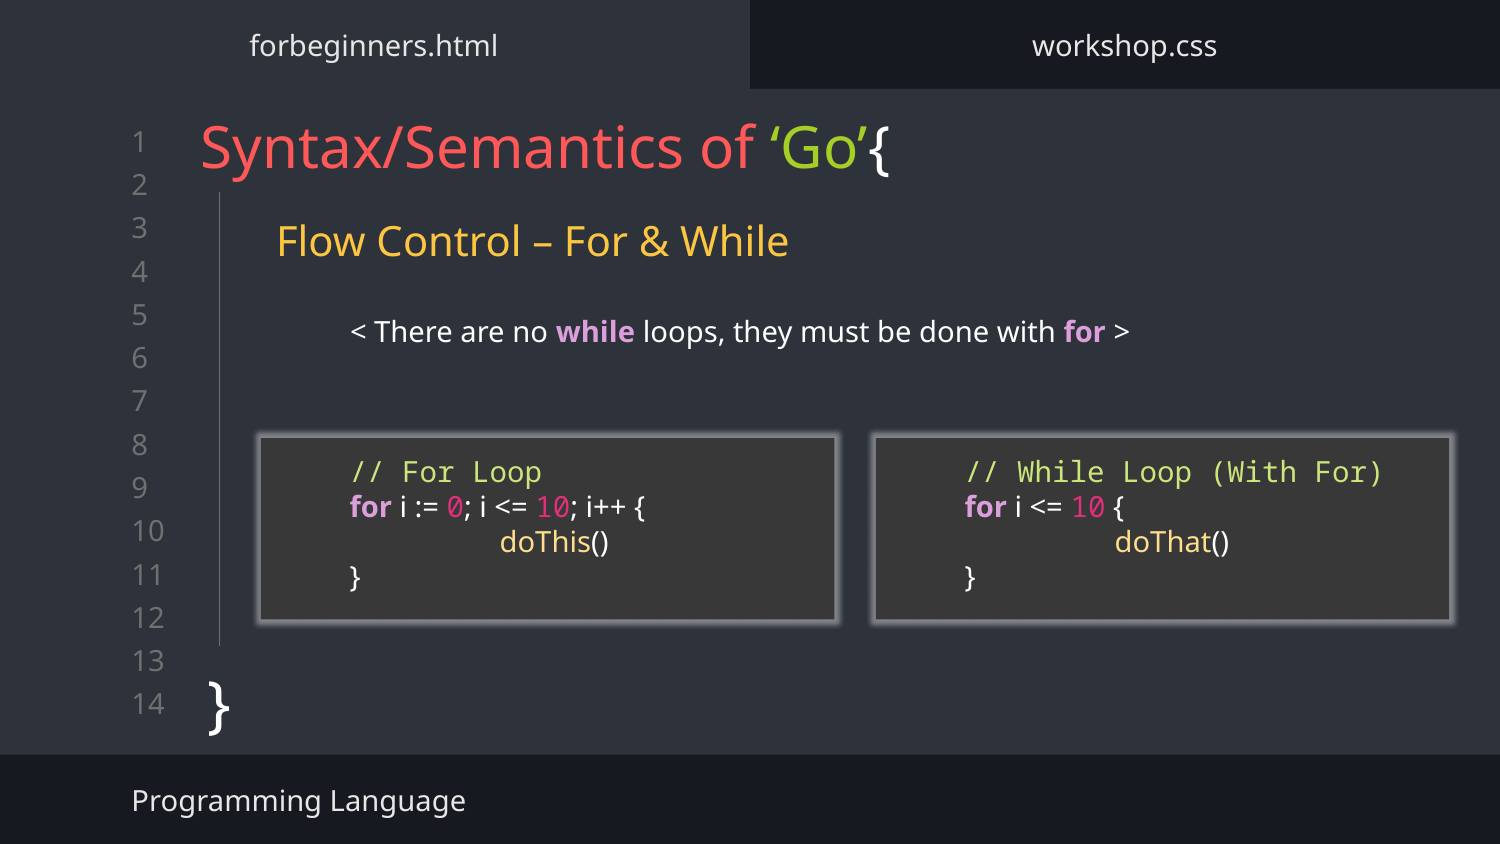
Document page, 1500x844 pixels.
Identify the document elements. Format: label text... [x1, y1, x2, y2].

subtitle Programming Language [116, 770, 915, 829]
text_box // For Loop for i := 0; i <= 10; i++ { doThis() } [265, 438, 835, 620]
text_box // While Loop (With For) for i <= 10 { doThat() } [875, 438, 1450, 620]
subtitle workshop.css [750, 15, 1500, 74]
text_box Flow Control – For & While [260, 183, 947, 297]
subtitle < There are no while loops, they must be done with for > [265, 297, 1348, 710]
title Syntax/Semantics of ‘Go’{ [185, 101, 1140, 189]
subtitle forbeginners.html [0, 15, 749, 74]
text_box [177, 191, 262, 755]
